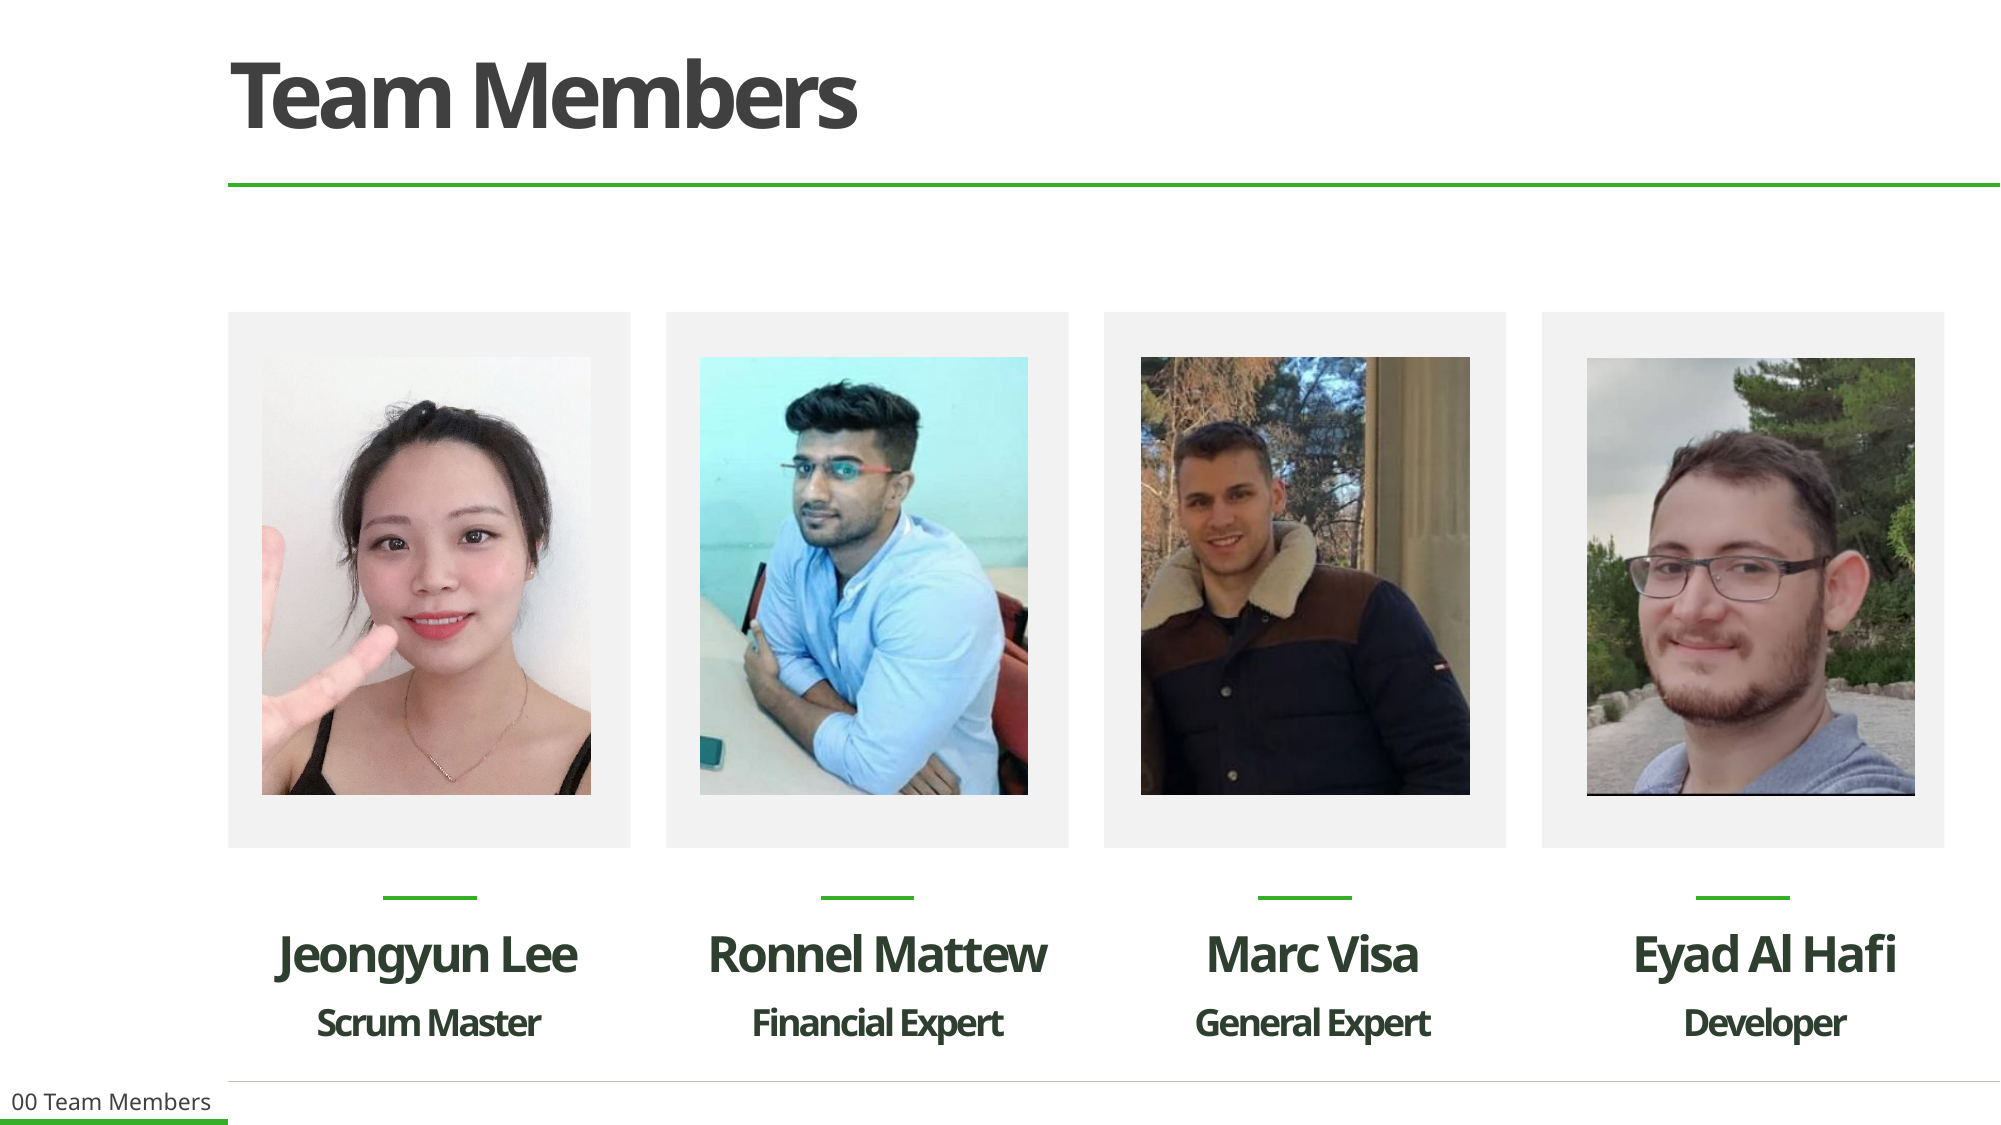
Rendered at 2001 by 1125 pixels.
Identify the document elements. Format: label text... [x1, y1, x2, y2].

text_box Scrum Master [301, 991, 558, 1051]
text_box [1541, 311, 1945, 849]
text_box Eyad Al Hafi [1617, 915, 1914, 991]
picture [1141, 357, 1470, 795]
picture [262, 357, 591, 795]
text_box 00 Team Members [0, 1080, 227, 1119]
text_box Developer [1668, 991, 1864, 1051]
text_box General Expert [1179, 991, 1448, 1051]
text_box Ronnel Mattew [692, 915, 1064, 991]
picture [1587, 358, 1915, 796]
text_box [665, 311, 1070, 849]
text_box Financial Expert [736, 991, 1020, 1051]
text_box Marc Visa [1190, 915, 1436, 991]
picture [700, 357, 1028, 795]
text_box Jeongyun Lee [264, 915, 595, 991]
text_box [1103, 311, 1507, 849]
text_box Team Members [214, 29, 876, 155]
text_box [227, 311, 632, 849]
